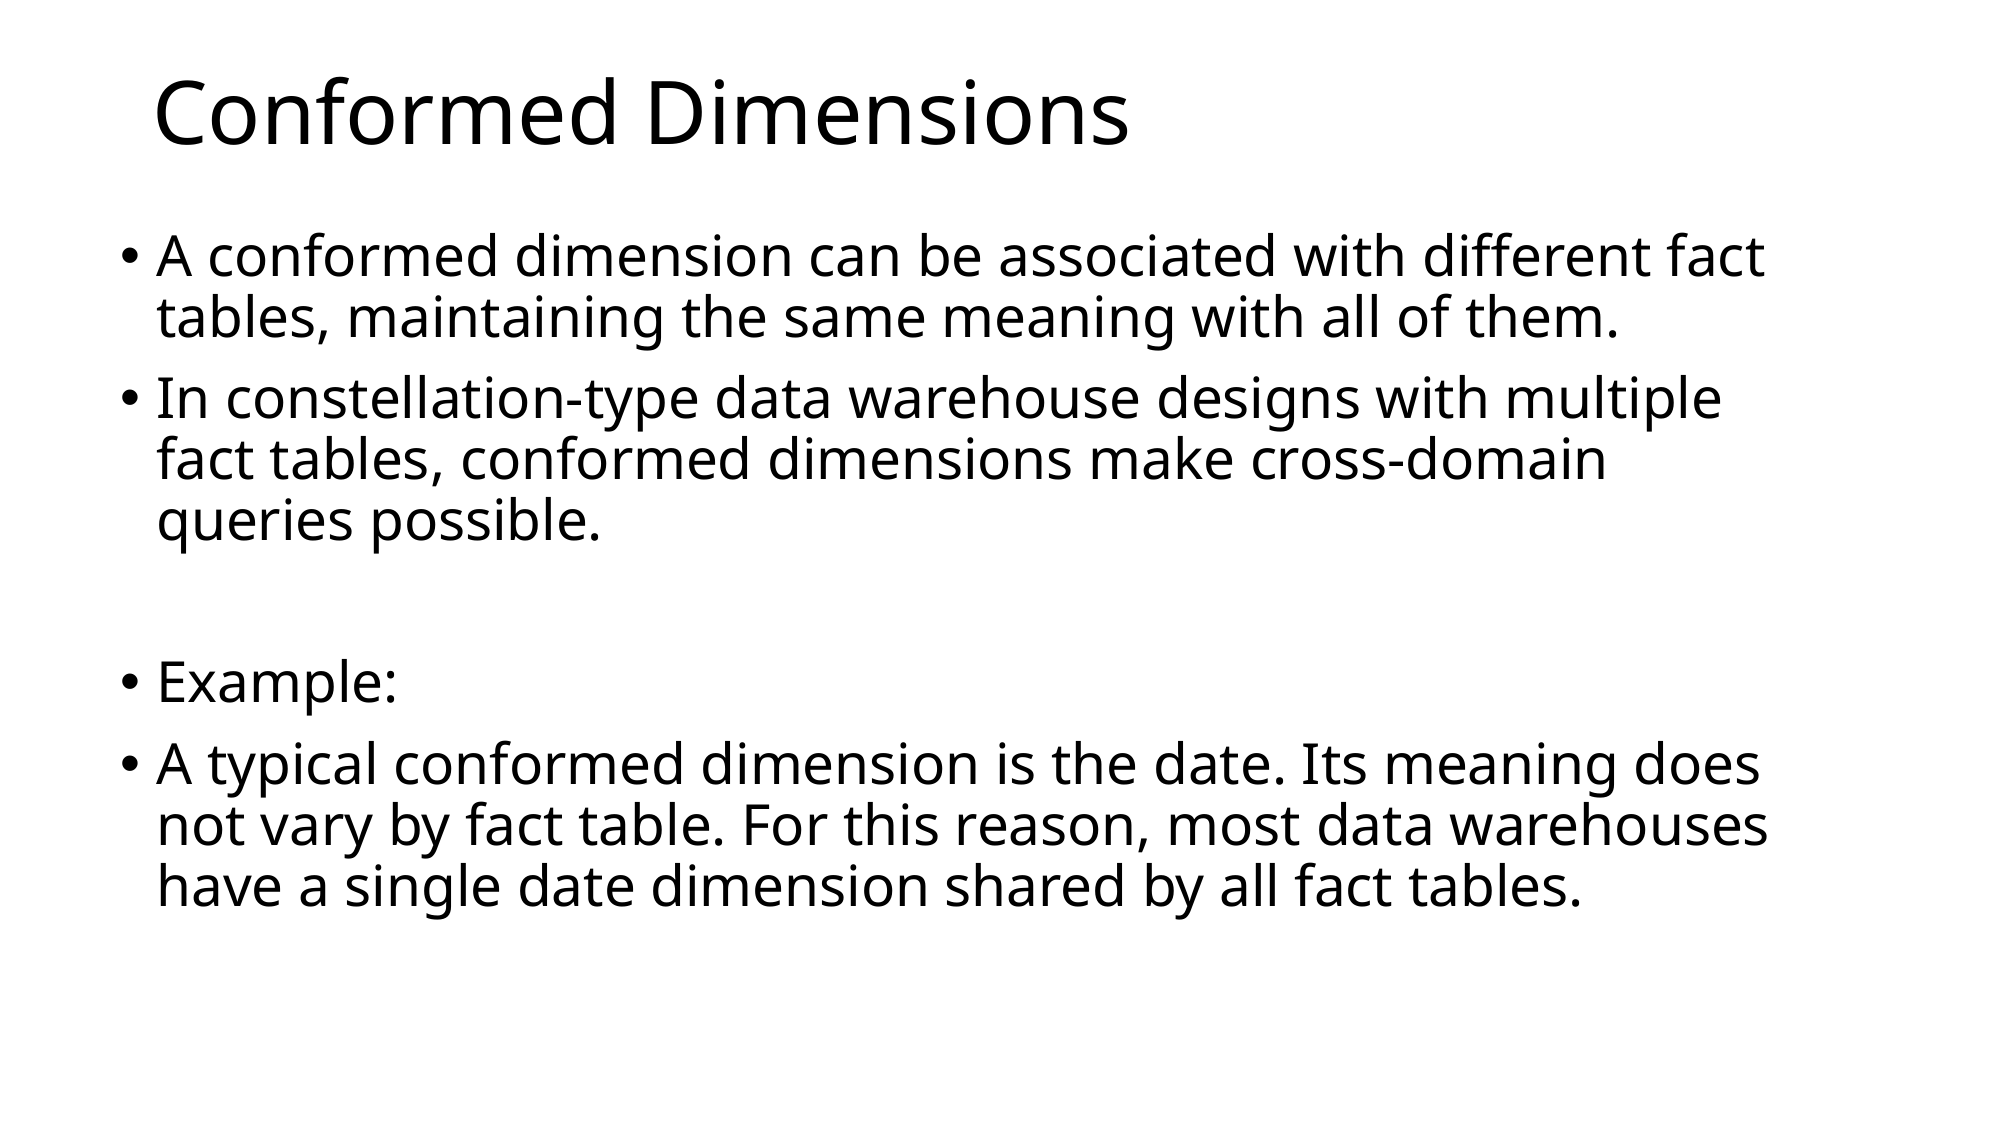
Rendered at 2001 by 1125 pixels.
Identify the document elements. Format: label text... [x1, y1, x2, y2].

list A conformed dimension can be associated with different fact tables, maintaining the same meaning with all of them. In constellation-type data warehouse designs with multiple fact tables, conformed dimensions make cross-domain queries possible. Example: A typical conformed dimension is the date. Its meaning does not vary by fact table. For this reason, most data warehouses have a single date dimension shared by all fact tables. [105, 220, 1831, 935]
title Conformed Dimensions [137, 59, 1863, 278]
